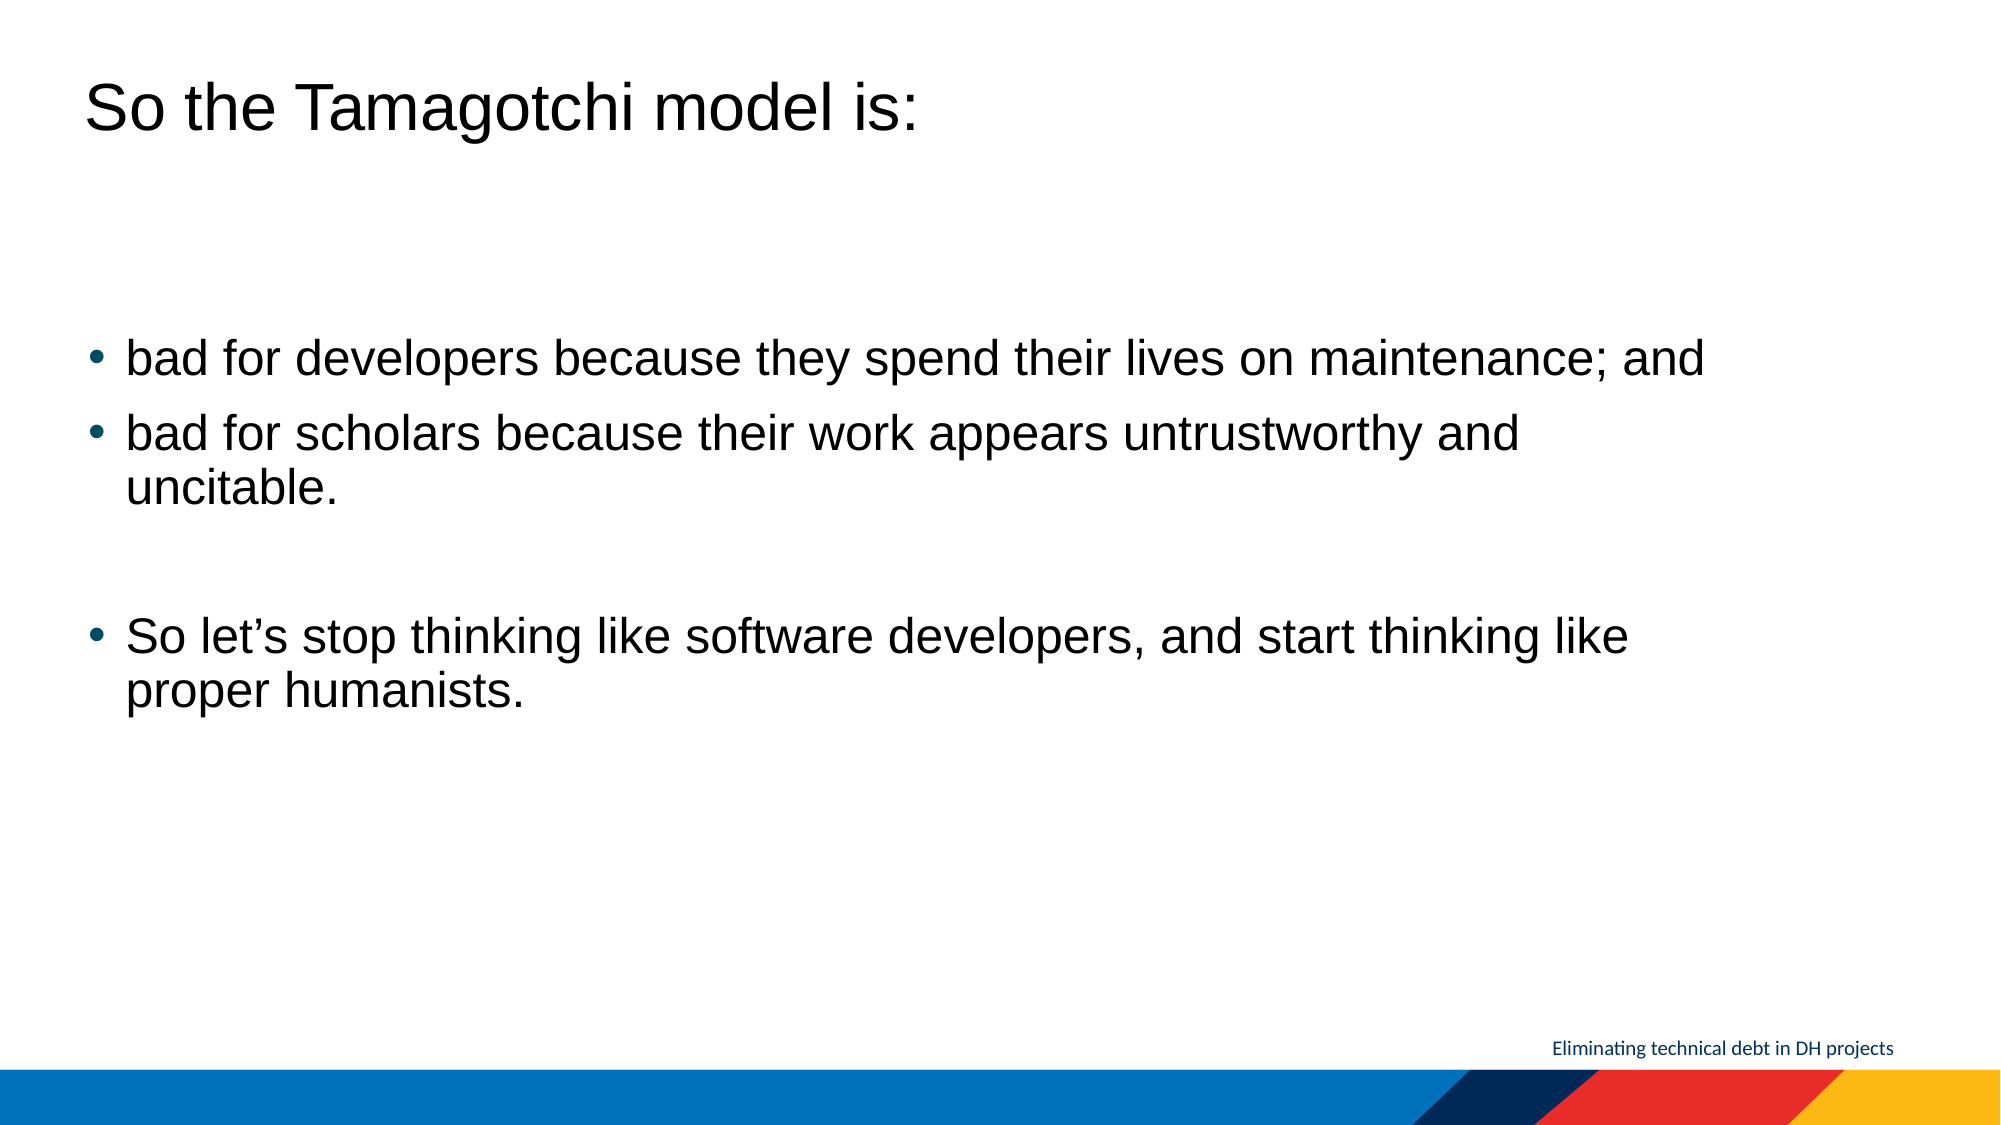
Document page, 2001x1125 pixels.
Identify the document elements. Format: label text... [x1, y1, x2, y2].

text_box ​bad for developers because they spend their lives on maintenance; and bad for scholars because their work appears untrustworthy and uncitable. So let’s stop thinking like software developers, and start thinking like proper humanists. [73, 324, 1743, 883]
picture [0, 0, 2001, 1125]
text_box So the Tamagotchi model is: [70, 23, 1621, 195]
footer Eliminating technical debt in DH projects [1446, 1017, 2000, 1077]
